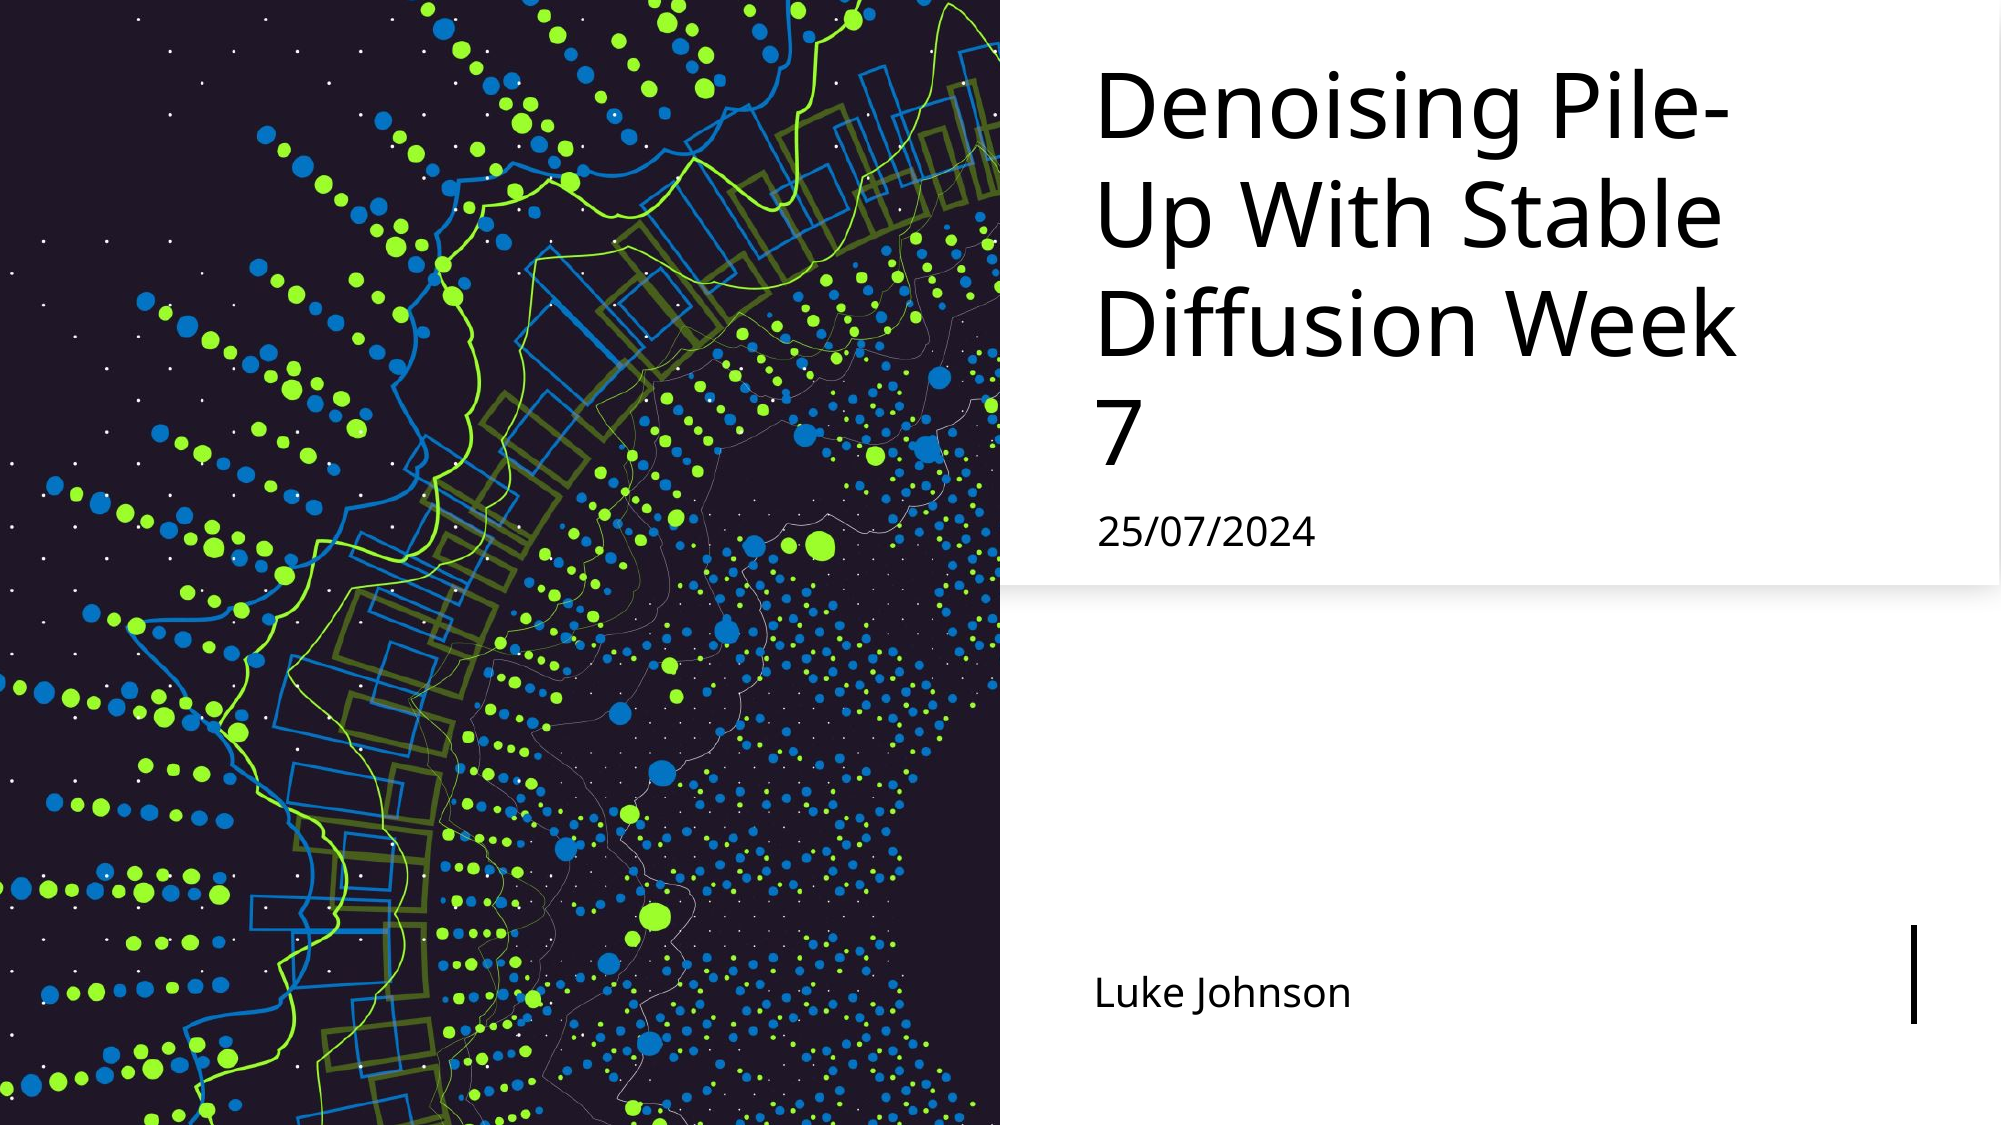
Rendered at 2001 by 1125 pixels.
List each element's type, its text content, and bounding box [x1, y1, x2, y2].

picture [0, 0, 1000, 1125]
text_box 25/07/2024 [1082, 492, 1832, 563]
subtitle Luke Johnson [1078, 953, 1829, 1024]
title Denoising Pile-Up With Stable Diffusion Week 7 [1078, 38, 1829, 493]
